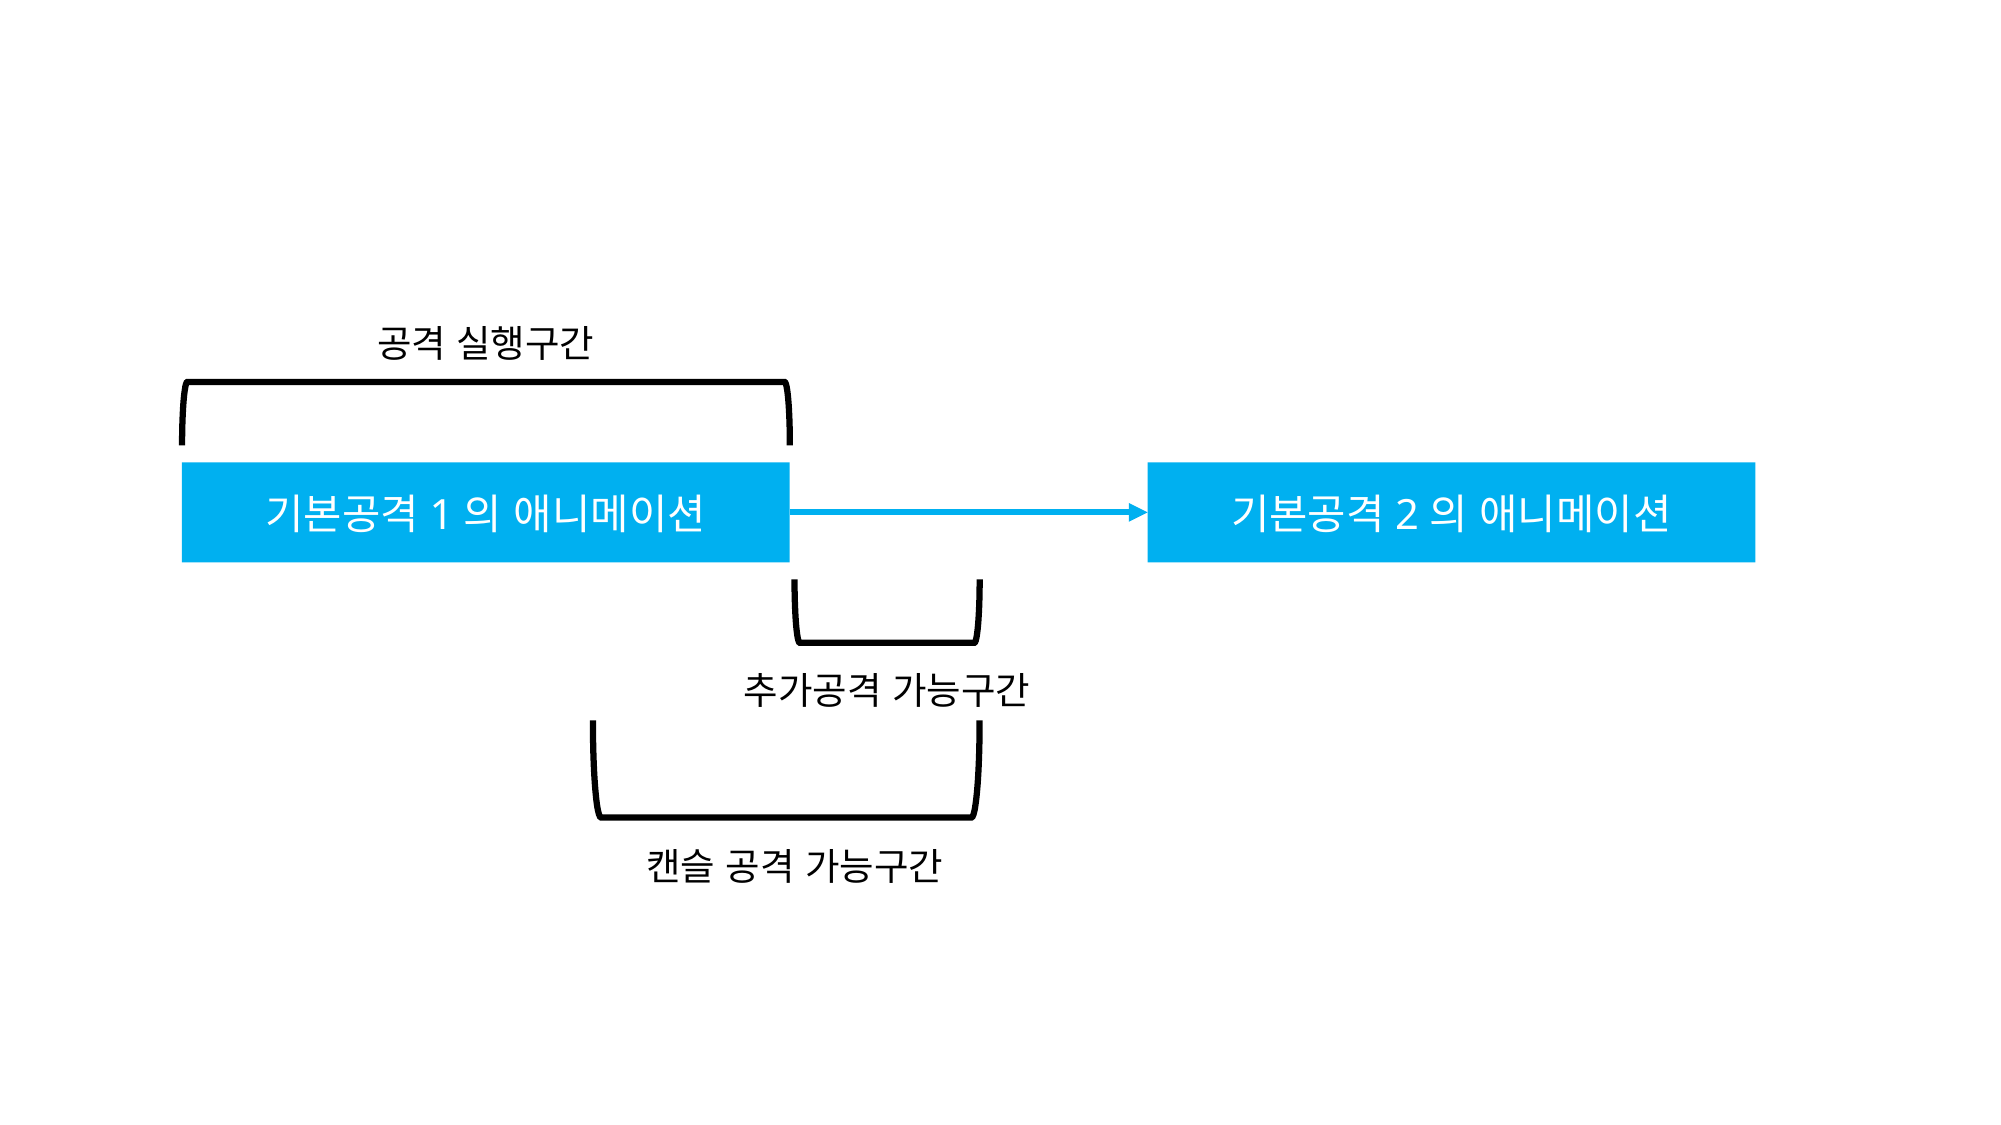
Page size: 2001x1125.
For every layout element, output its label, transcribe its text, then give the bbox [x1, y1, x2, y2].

text_box 기본공격2의 애니메이션 [1147, 461, 1756, 563]
text_box 공격 실행구간 [362, 312, 610, 373]
text_box 기본공격1의 애니메이션 [181, 461, 791, 563]
text_box 추가공격 가능구간 [728, 659, 1046, 720]
text_box 캔슬 공격 가능구간 [631, 835, 959, 896]
text_box [181, 381, 791, 446]
text_box [592, 720, 981, 818]
text_box [793, 579, 981, 644]
